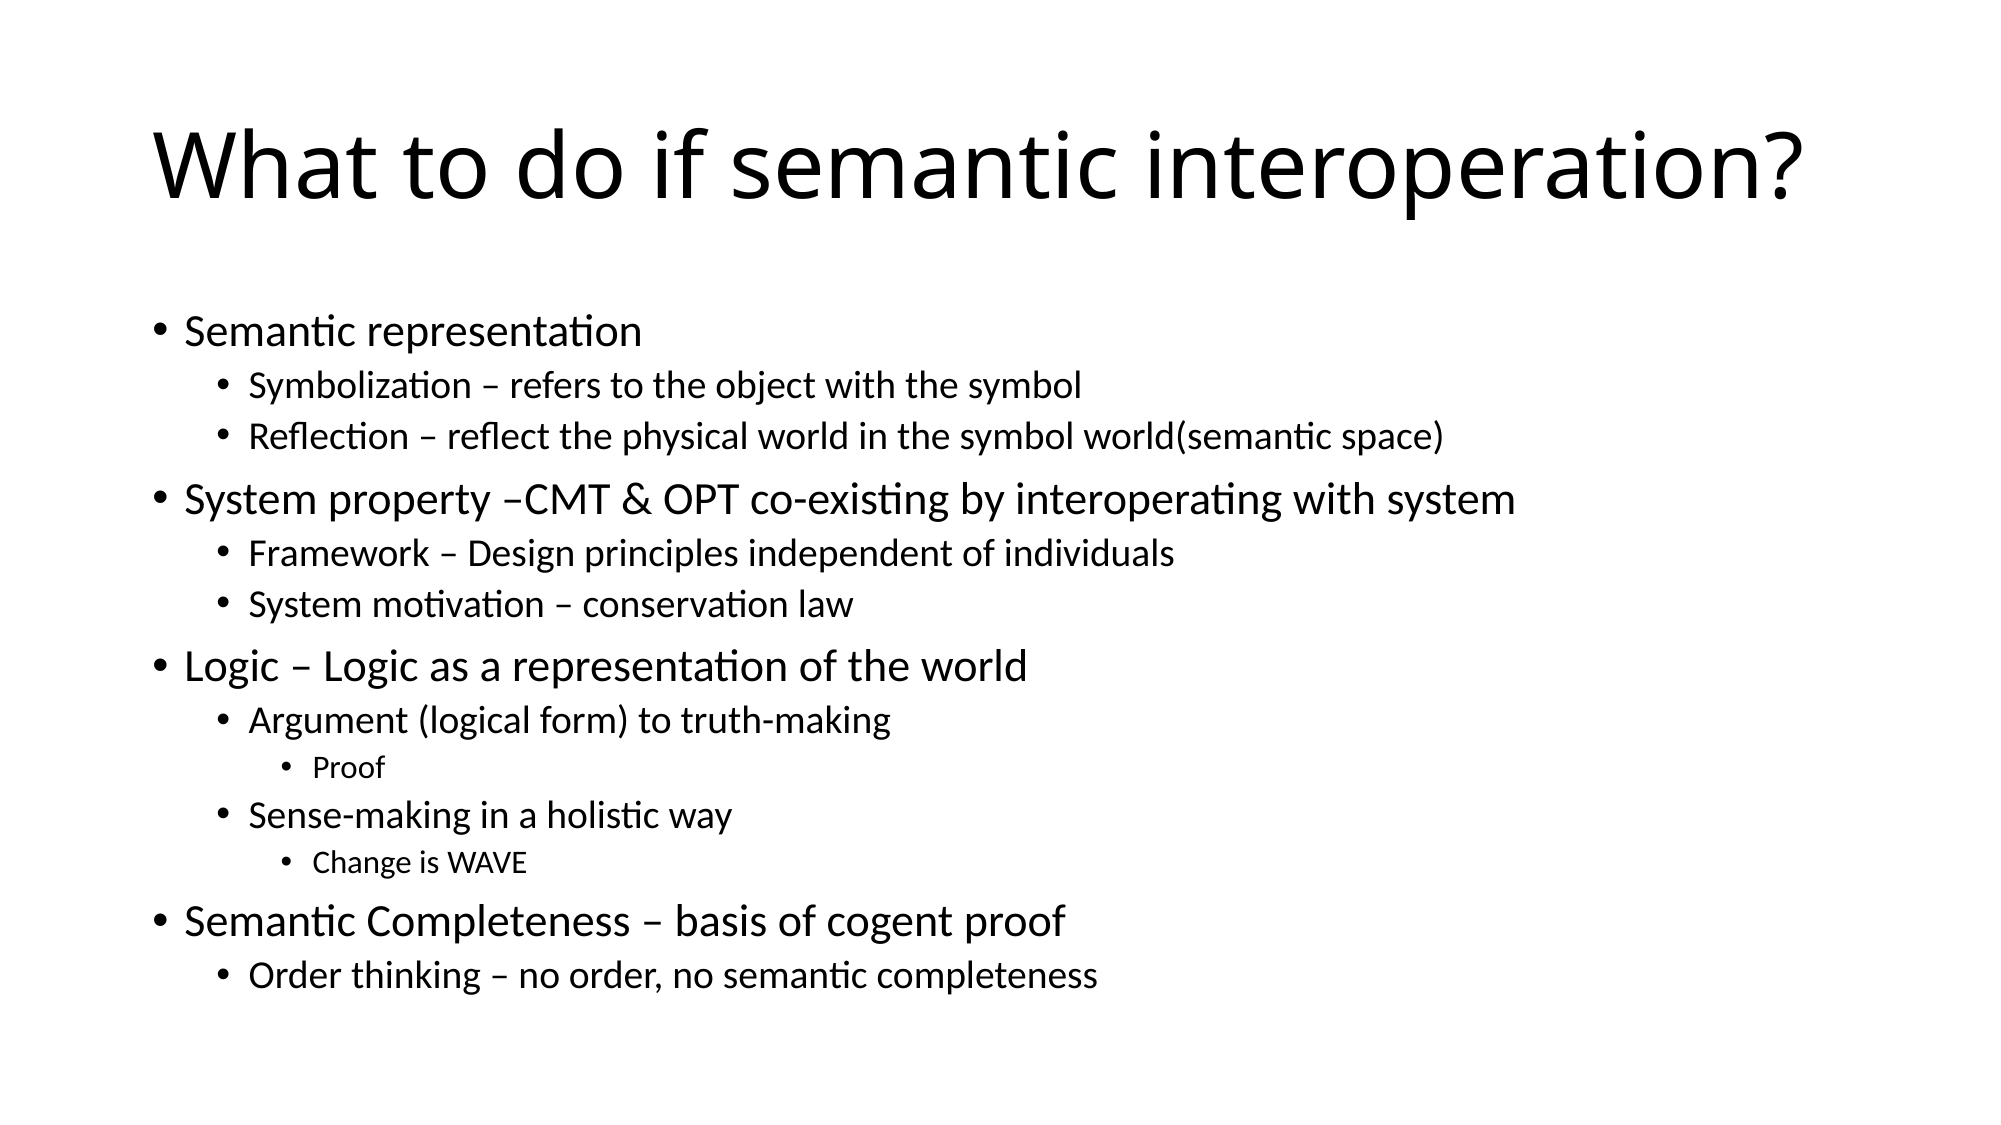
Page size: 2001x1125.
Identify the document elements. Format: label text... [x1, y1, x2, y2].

list Semantic representation Symbolization – refers to the object with the symbol Reflection – reflect the physical world in the symbol world(semantic space) System property –CMT & OPT co-existing by interoperating with system Framework – Design principles independent of individuals System motivation – conservation law Logic – Logic as a representation of the world Argument (logical form) to truth-making Proof Sense-making in a holistic way Change is WAVE Semantic Completeness – basis of cogent proof Order thinking – no order, no semantic completeness [137, 299, 1863, 1014]
title What to do if semantic interoperation? [137, 59, 1863, 278]
